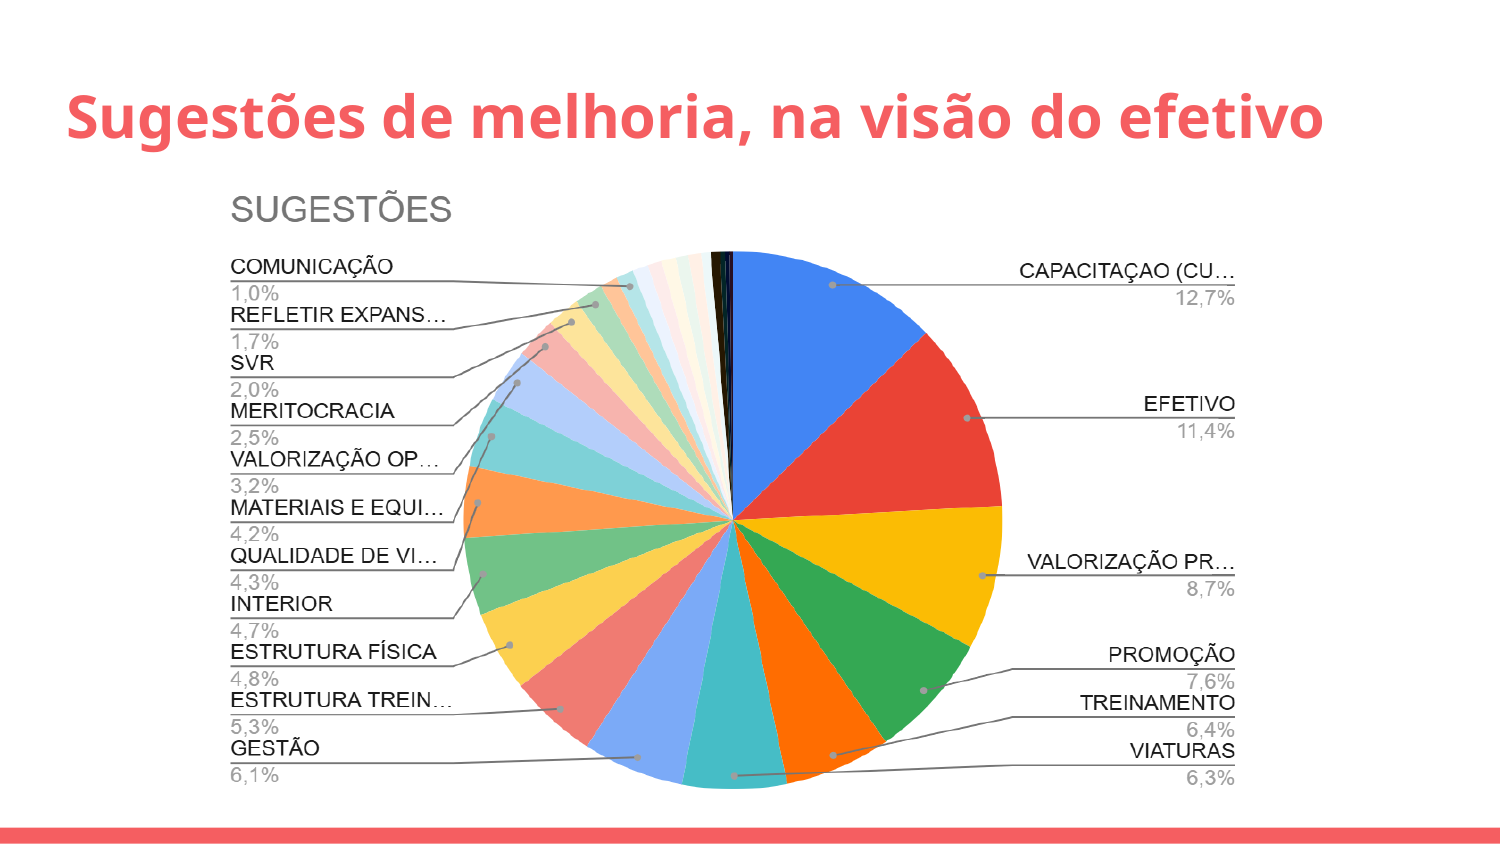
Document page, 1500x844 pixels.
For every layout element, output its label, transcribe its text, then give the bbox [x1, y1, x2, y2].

picture [197, 160, 1268, 823]
title Sugestões de melhoria, na visão do efetivo [51, 64, 1449, 167]
